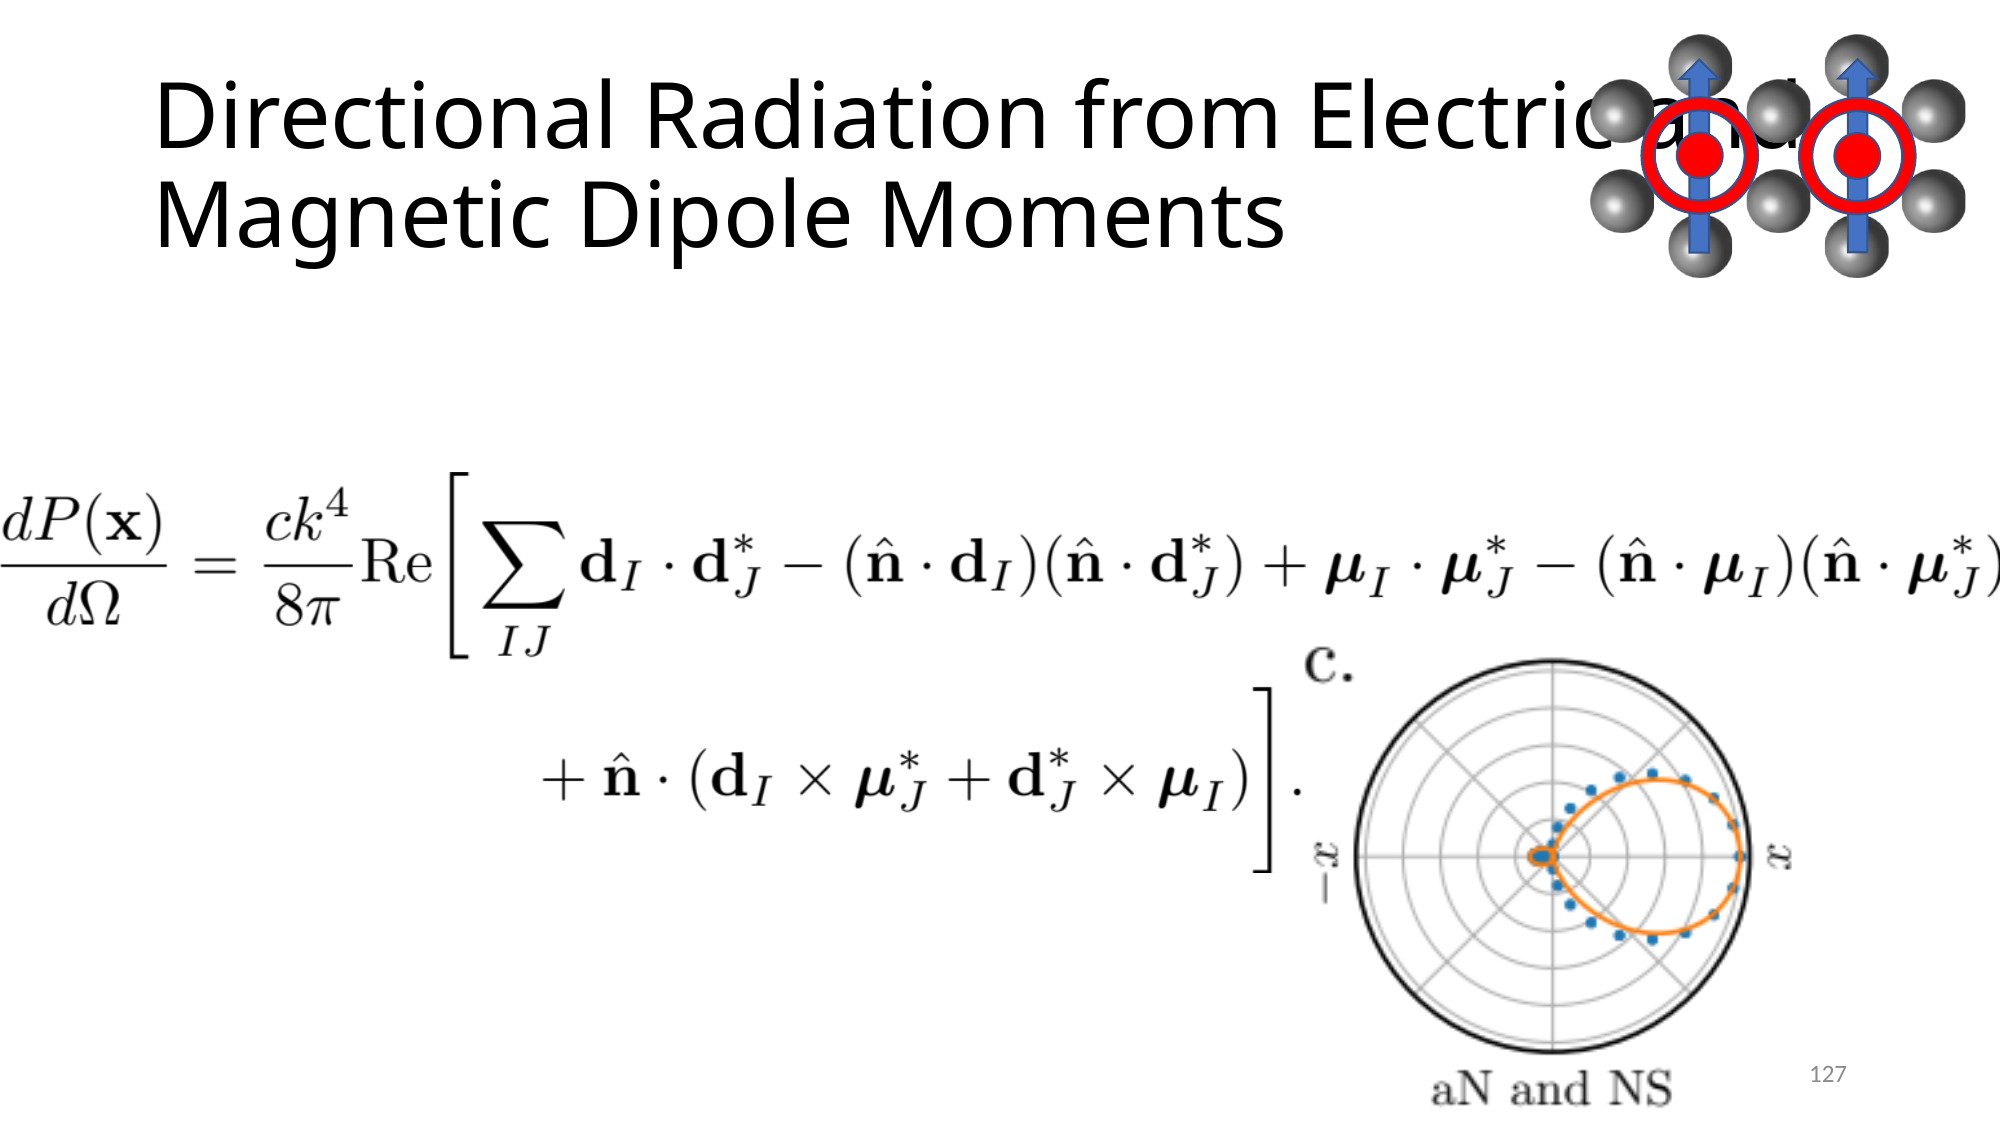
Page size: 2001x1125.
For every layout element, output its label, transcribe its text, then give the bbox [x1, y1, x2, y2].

title Directional Radiation from Electric and Magnetic Dipole Moments [137, 59, 1590, 278]
picture [0, 472, 2000, 1125]
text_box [1590, 34, 1966, 278]
slide_number 126 [1811, 1042, 1863, 1103]
